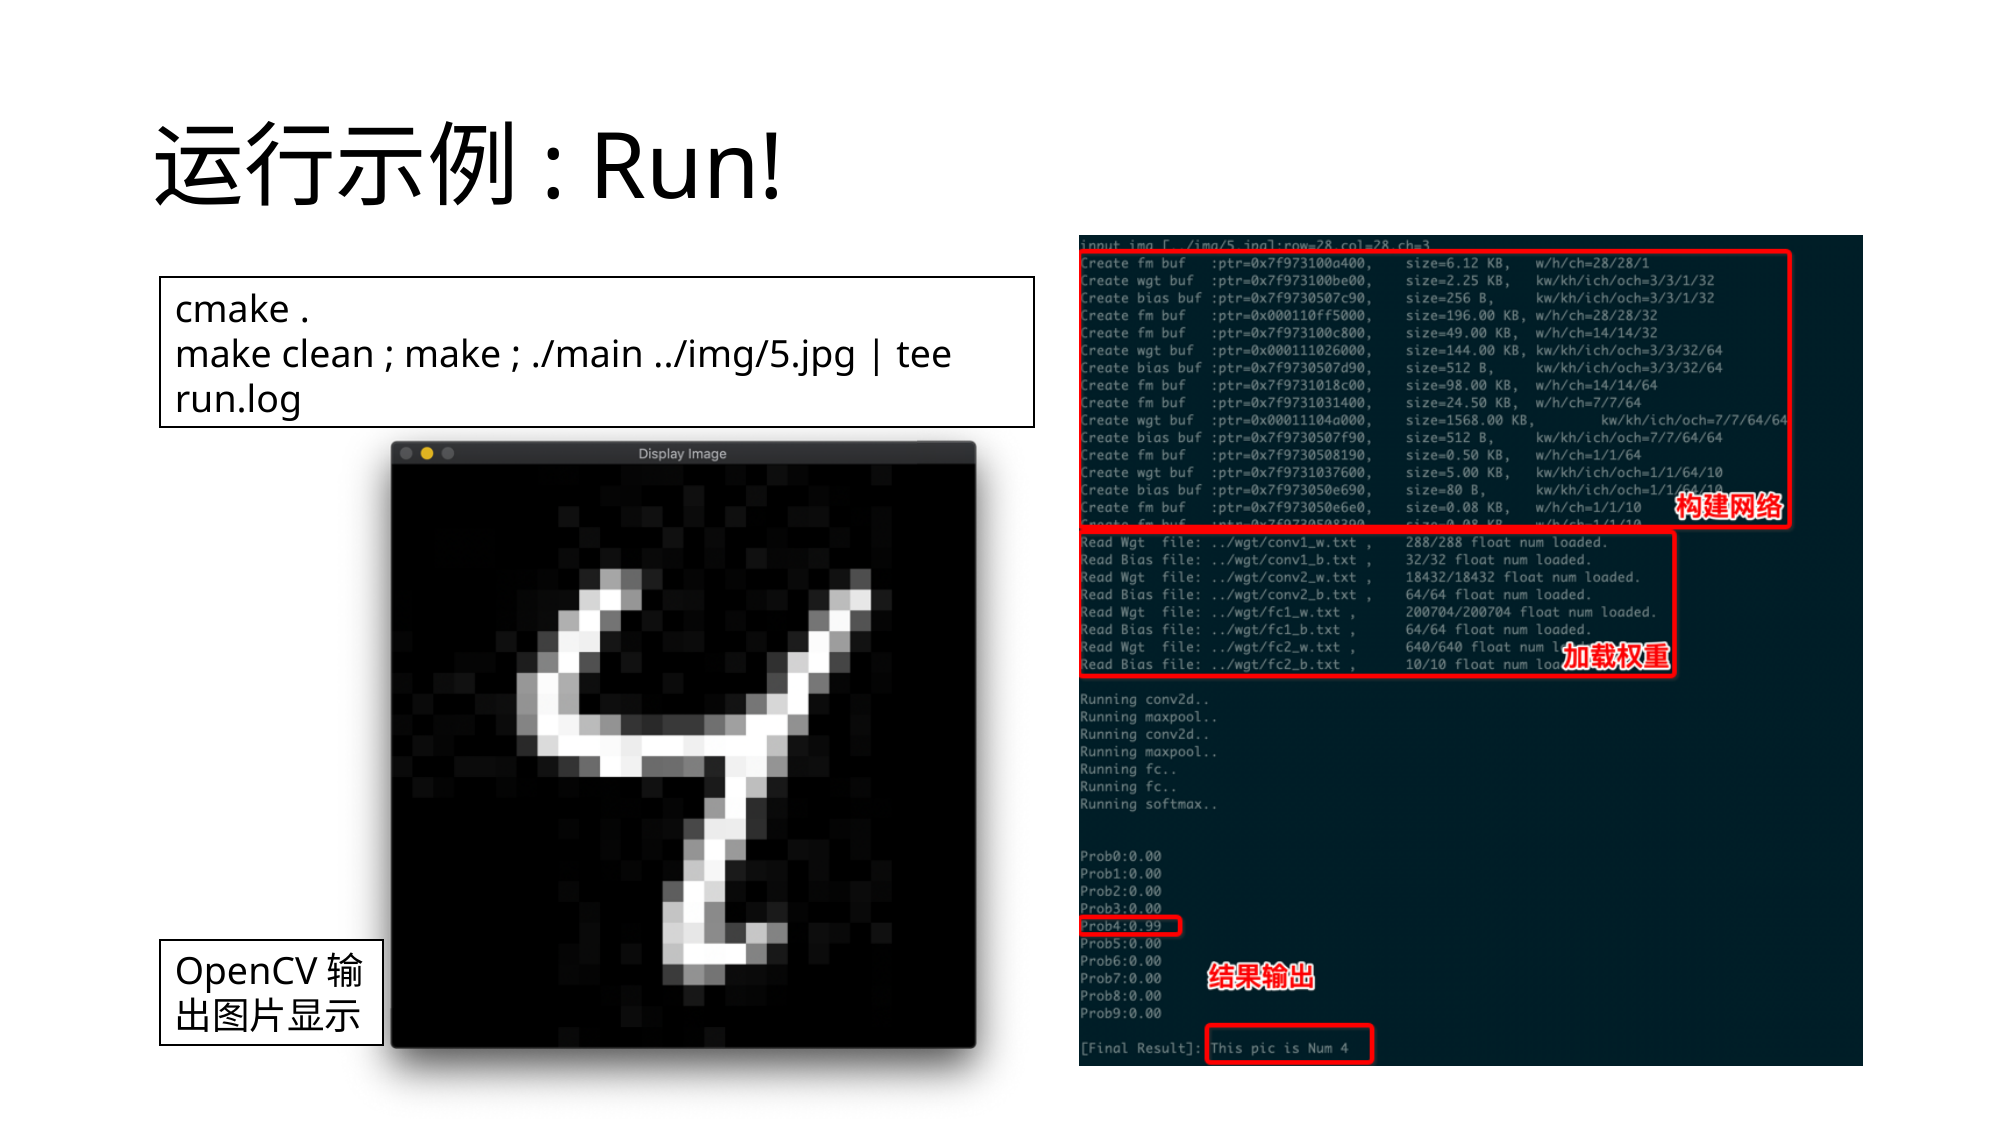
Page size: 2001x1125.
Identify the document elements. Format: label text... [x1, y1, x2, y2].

title 运行示例: Run! [137, 59, 1863, 278]
picture [1078, 235, 1863, 1066]
text_box cmake . make clean ; make ; ./main ../img/5.jpg | tee run.log [159, 276, 1035, 428]
picture [333, 402, 1034, 1125]
text_box OpenCV输出图片显示 [159, 939, 333, 1046]
